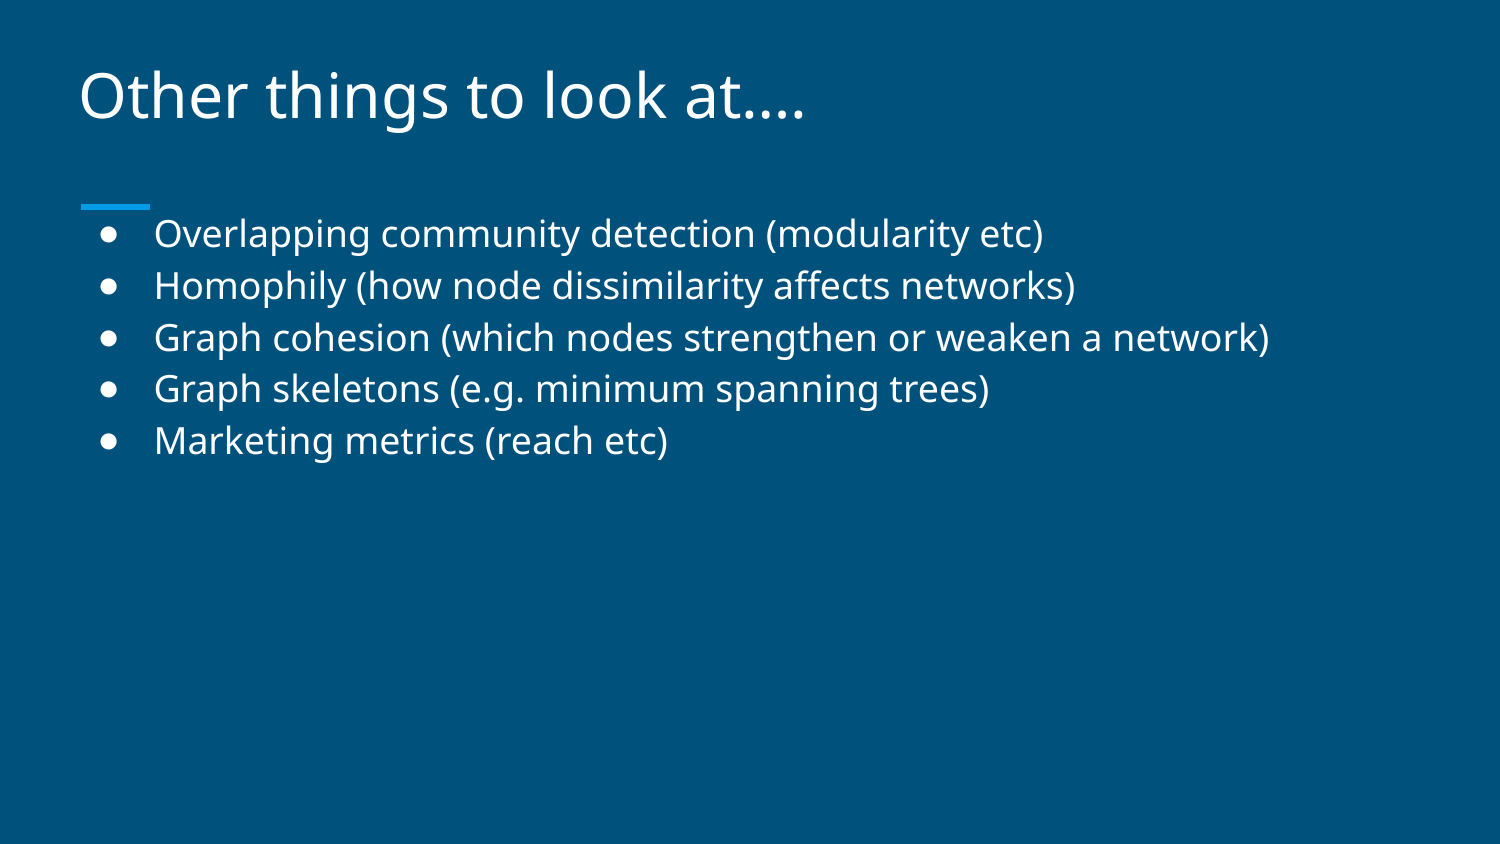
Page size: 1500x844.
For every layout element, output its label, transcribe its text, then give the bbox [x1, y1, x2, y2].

title Other things to look at…. [63, 32, 1437, 147]
list Overlapping community detection (modularity etc) Homophily (how node dissimilarity affects networks) Graph cohesion (which nodes strengthen or weaken a network) Graph skeletons (e.g. minimum spanning trees) Marketing metrics (reach etc) [63, 187, 1437, 750]
